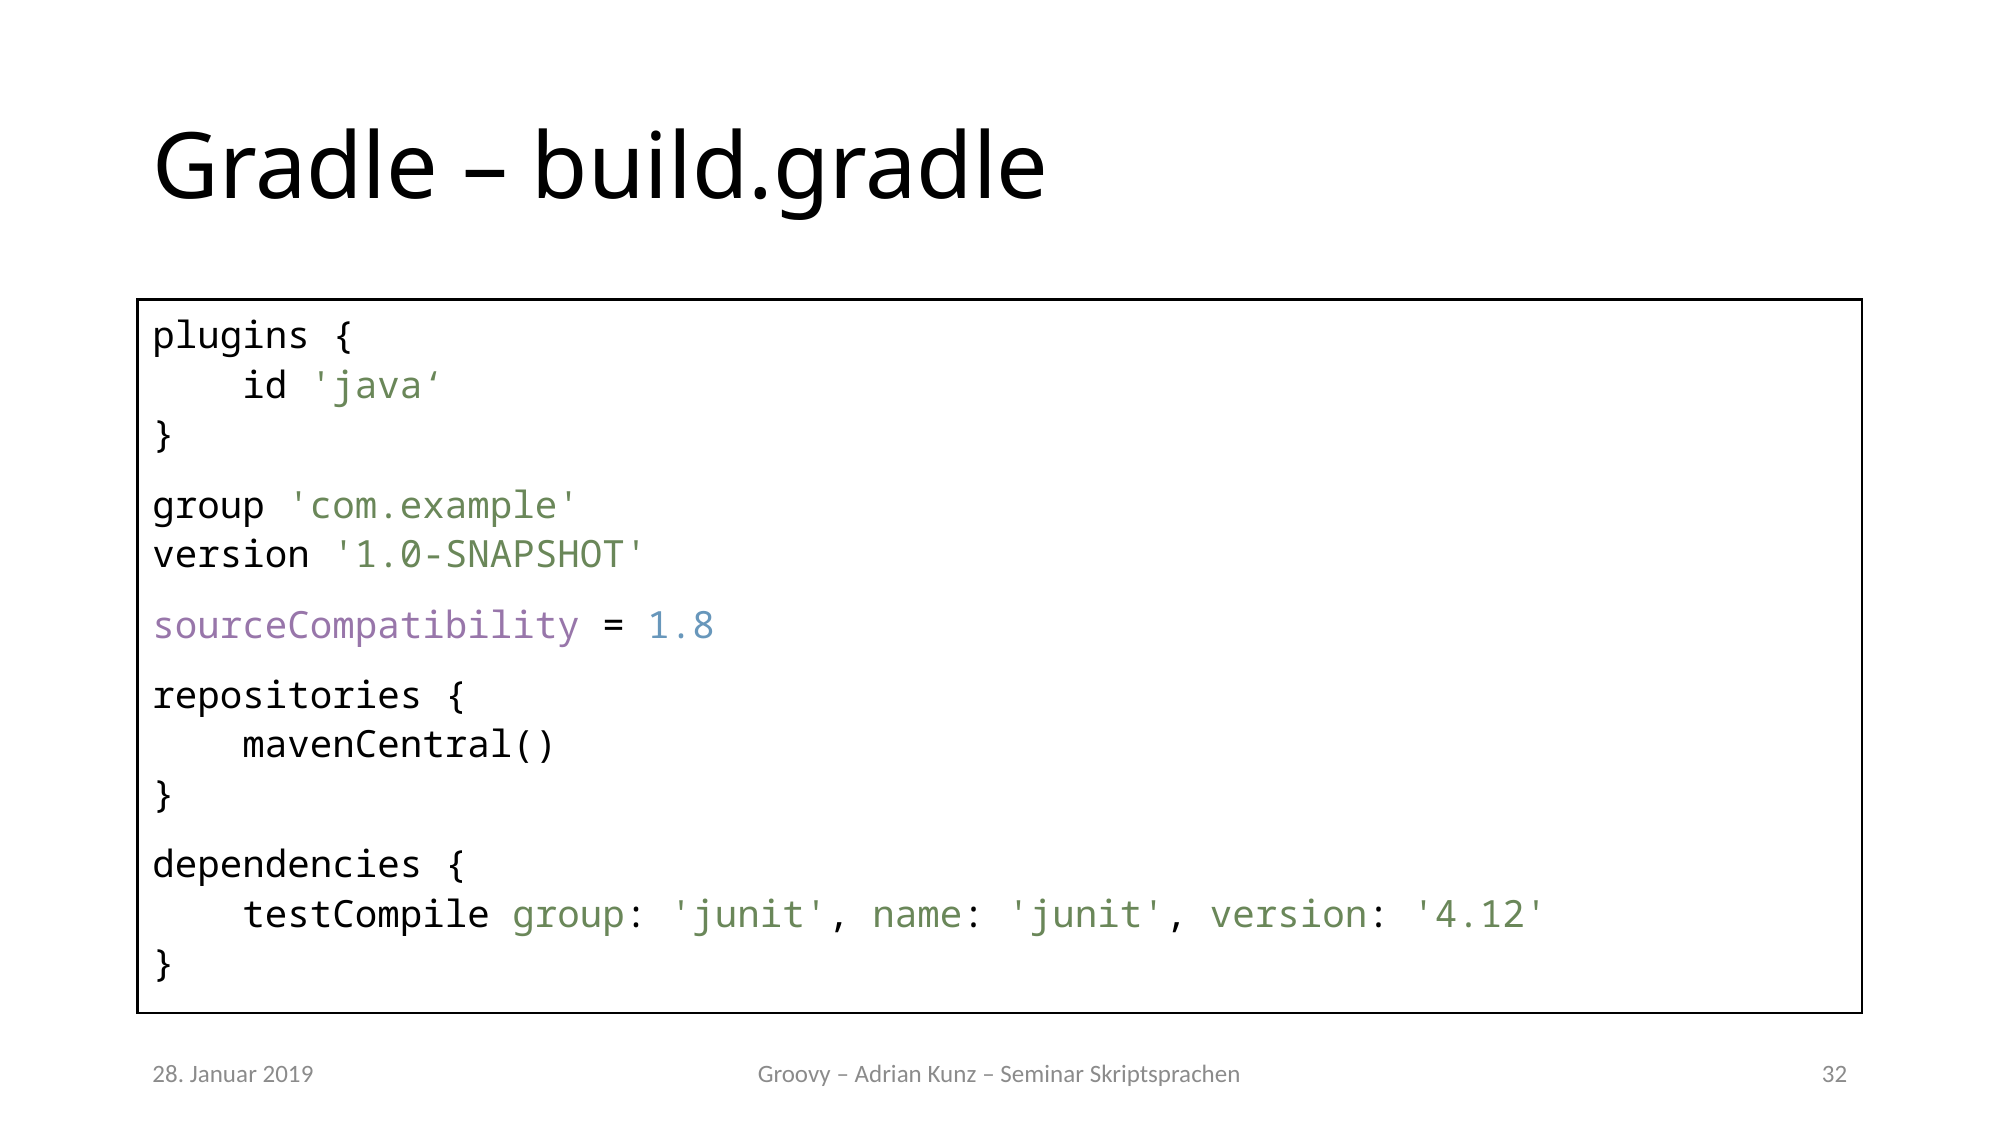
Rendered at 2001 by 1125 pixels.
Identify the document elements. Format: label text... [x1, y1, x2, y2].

slide_number 32 [1412, 1042, 1863, 1103]
list plugins { id 'java‘ } group 'com.example' version '1.0-SNAPSHOT' sourceCompatibility = 1.8 repositories { mavenCentral() } dependencies { testCompile group: 'junit', name: 'junit', version: '4.12' } [136, 298, 1863, 1014]
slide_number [137, 1042, 588, 1103]
footer Groovy – Adrian Kunz – Seminar Skriptsprachen [662, 1042, 1338, 1103]
title Gradle – build.gradle [137, 59, 1863, 278]
